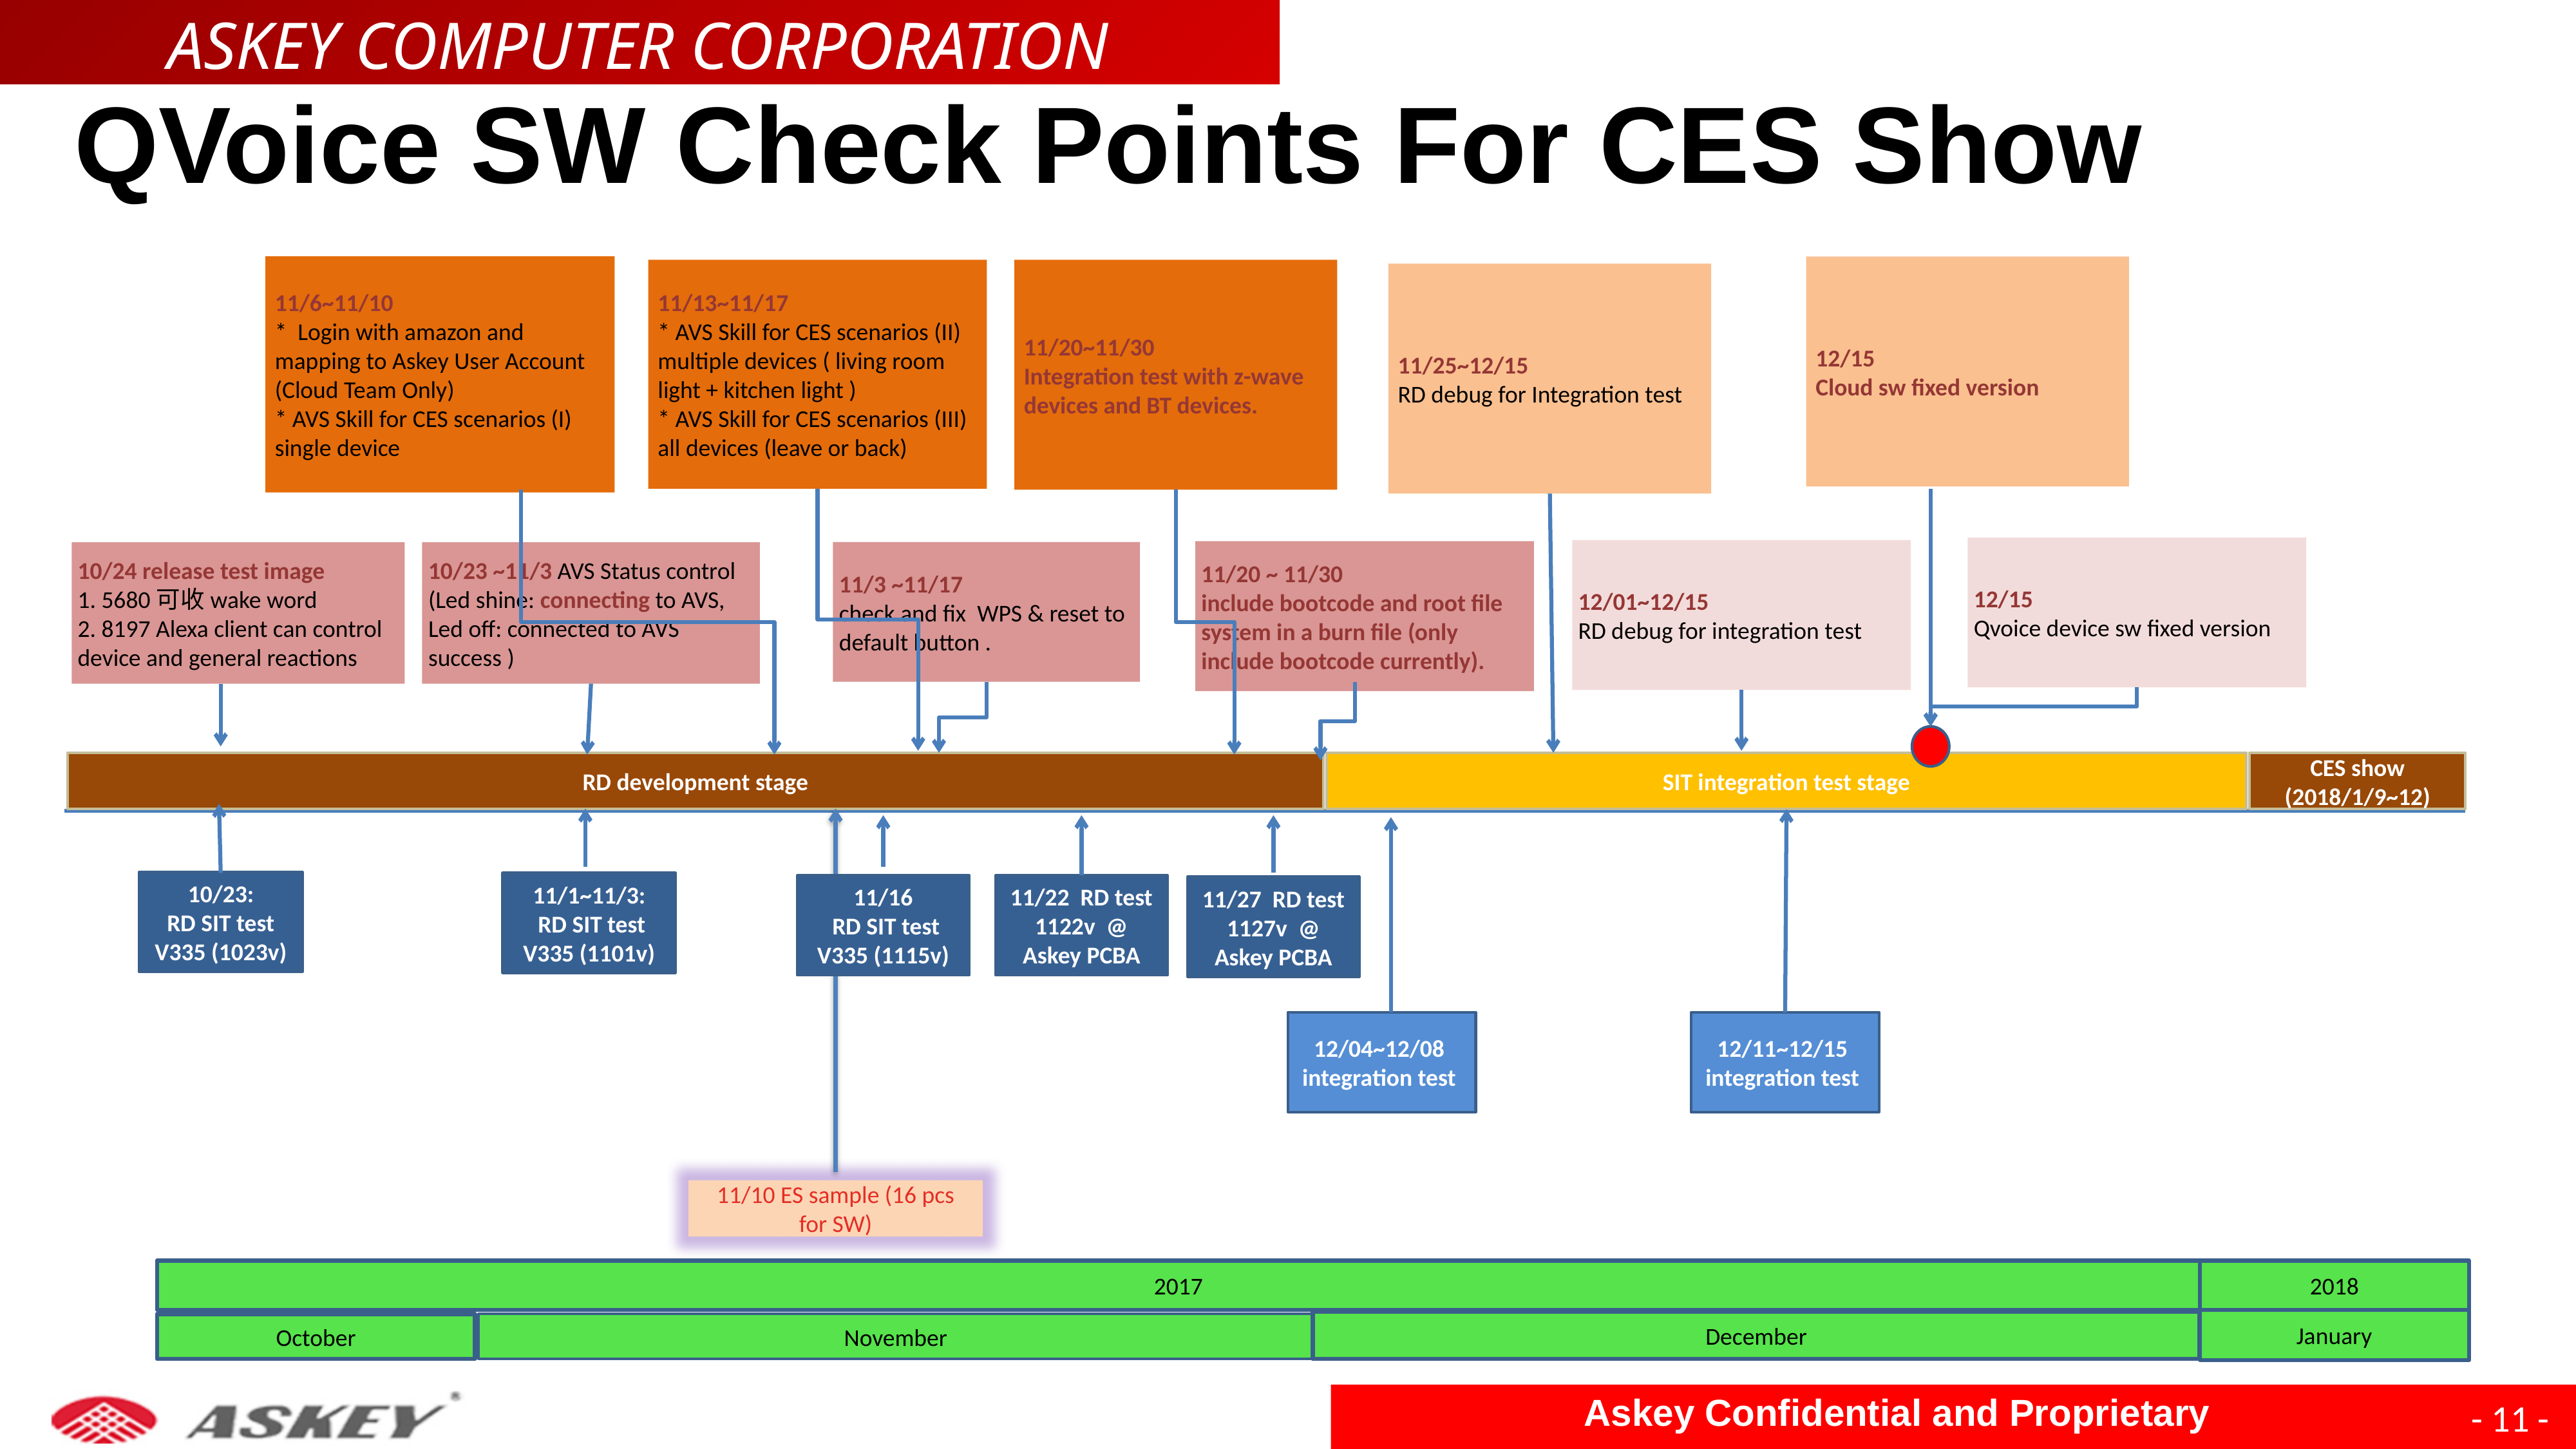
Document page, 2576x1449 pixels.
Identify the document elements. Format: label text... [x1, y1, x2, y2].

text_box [1785, 809, 1787, 1012]
title QVoice SW Check Points For CES Show [64, 76, 2512, 204]
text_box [502, 808, 676, 973]
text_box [64, 256, 2470, 1361]
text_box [688, 808, 983, 1237]
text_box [2014, 603, 2054, 811]
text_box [1572, 540, 1911, 751]
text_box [1549, 493, 1554, 753]
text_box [1298, 703, 1378, 739]
picture [0, 1374, 494, 1446]
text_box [139, 803, 303, 972]
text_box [515, 495, 781, 750]
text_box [927, 693, 999, 741]
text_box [736, 569, 999, 670]
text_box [1072, 592, 1338, 652]
